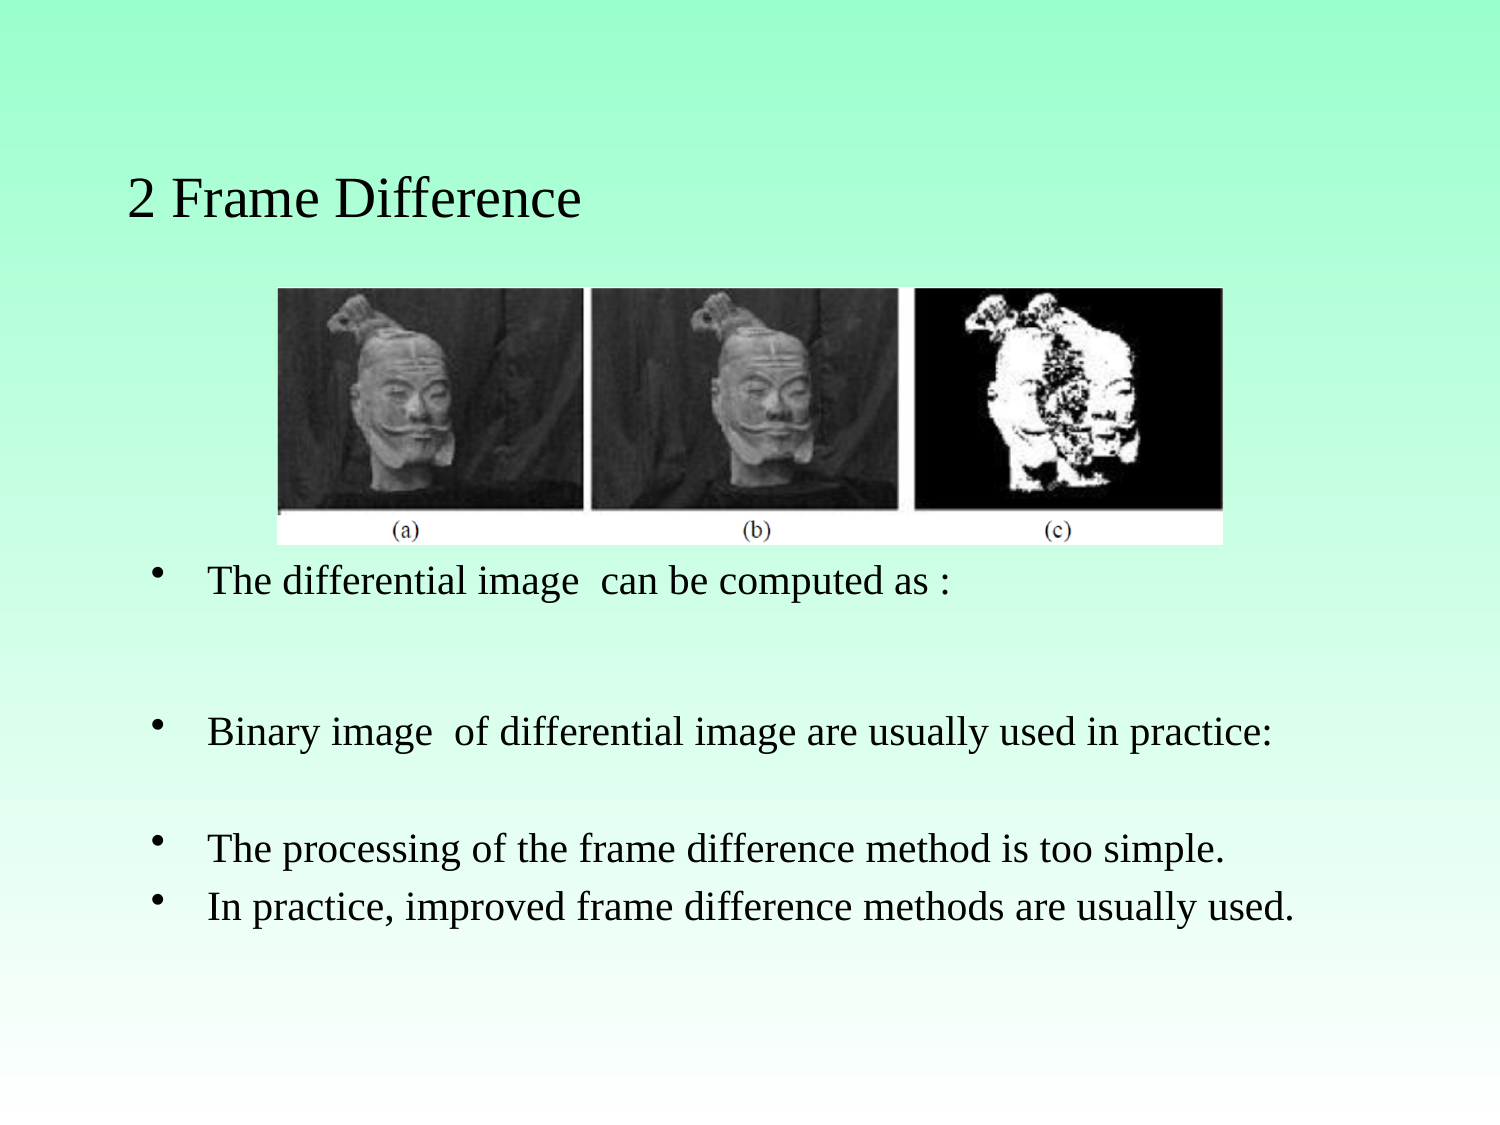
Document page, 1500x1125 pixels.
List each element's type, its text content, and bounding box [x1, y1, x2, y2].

title 2 Frame Difference [112, 99, 1388, 288]
picture [277, 287, 1223, 545]
